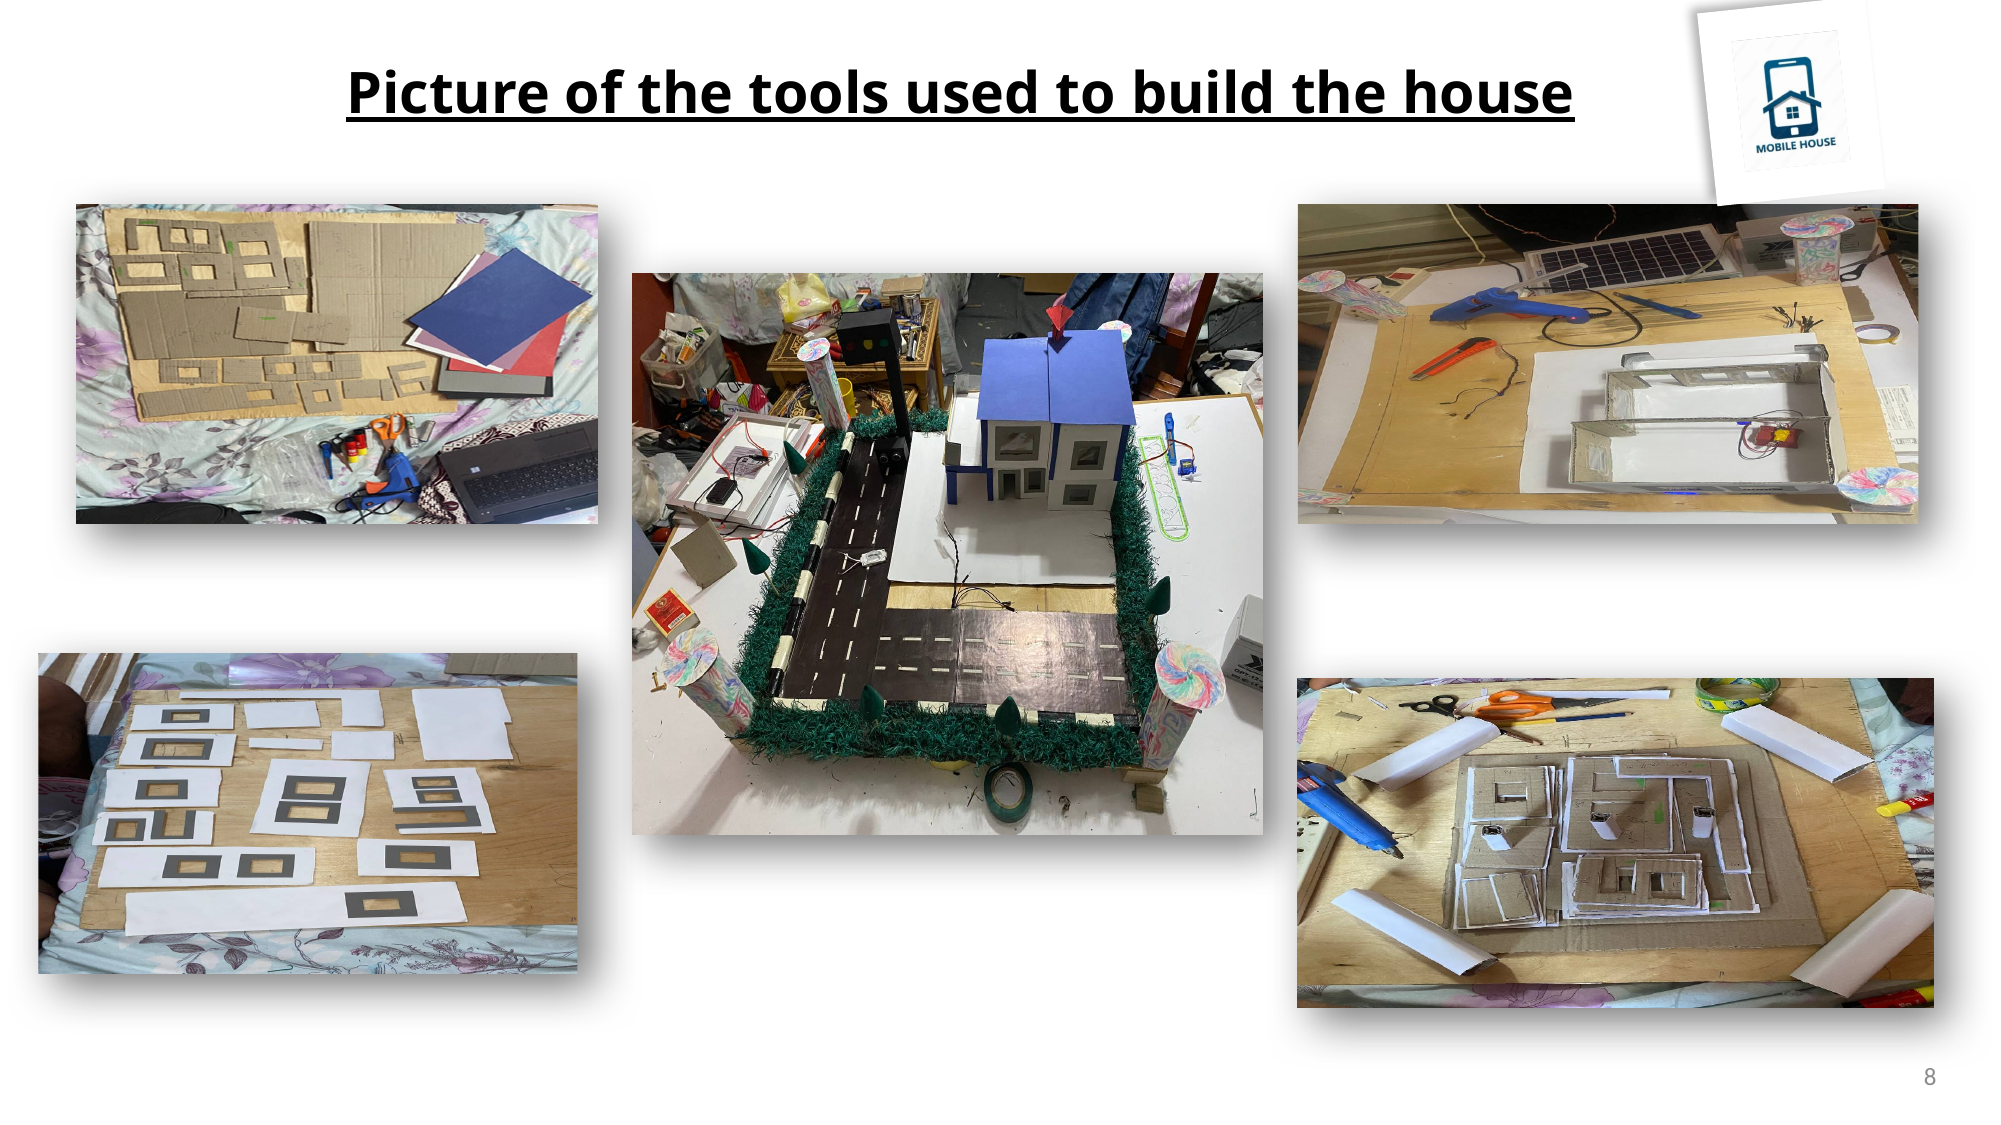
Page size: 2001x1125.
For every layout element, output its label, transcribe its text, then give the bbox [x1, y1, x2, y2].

picture [1297, 204, 1919, 524]
picture [1732, 31, 1850, 171]
picture [38, 653, 578, 974]
picture [632, 273, 1263, 835]
picture [1297, 678, 1934, 1008]
title Picture of the tools used to build the house [242, 33, 1680, 157]
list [76, 204, 598, 524]
slide_number 8 [1768, 1048, 1952, 1106]
